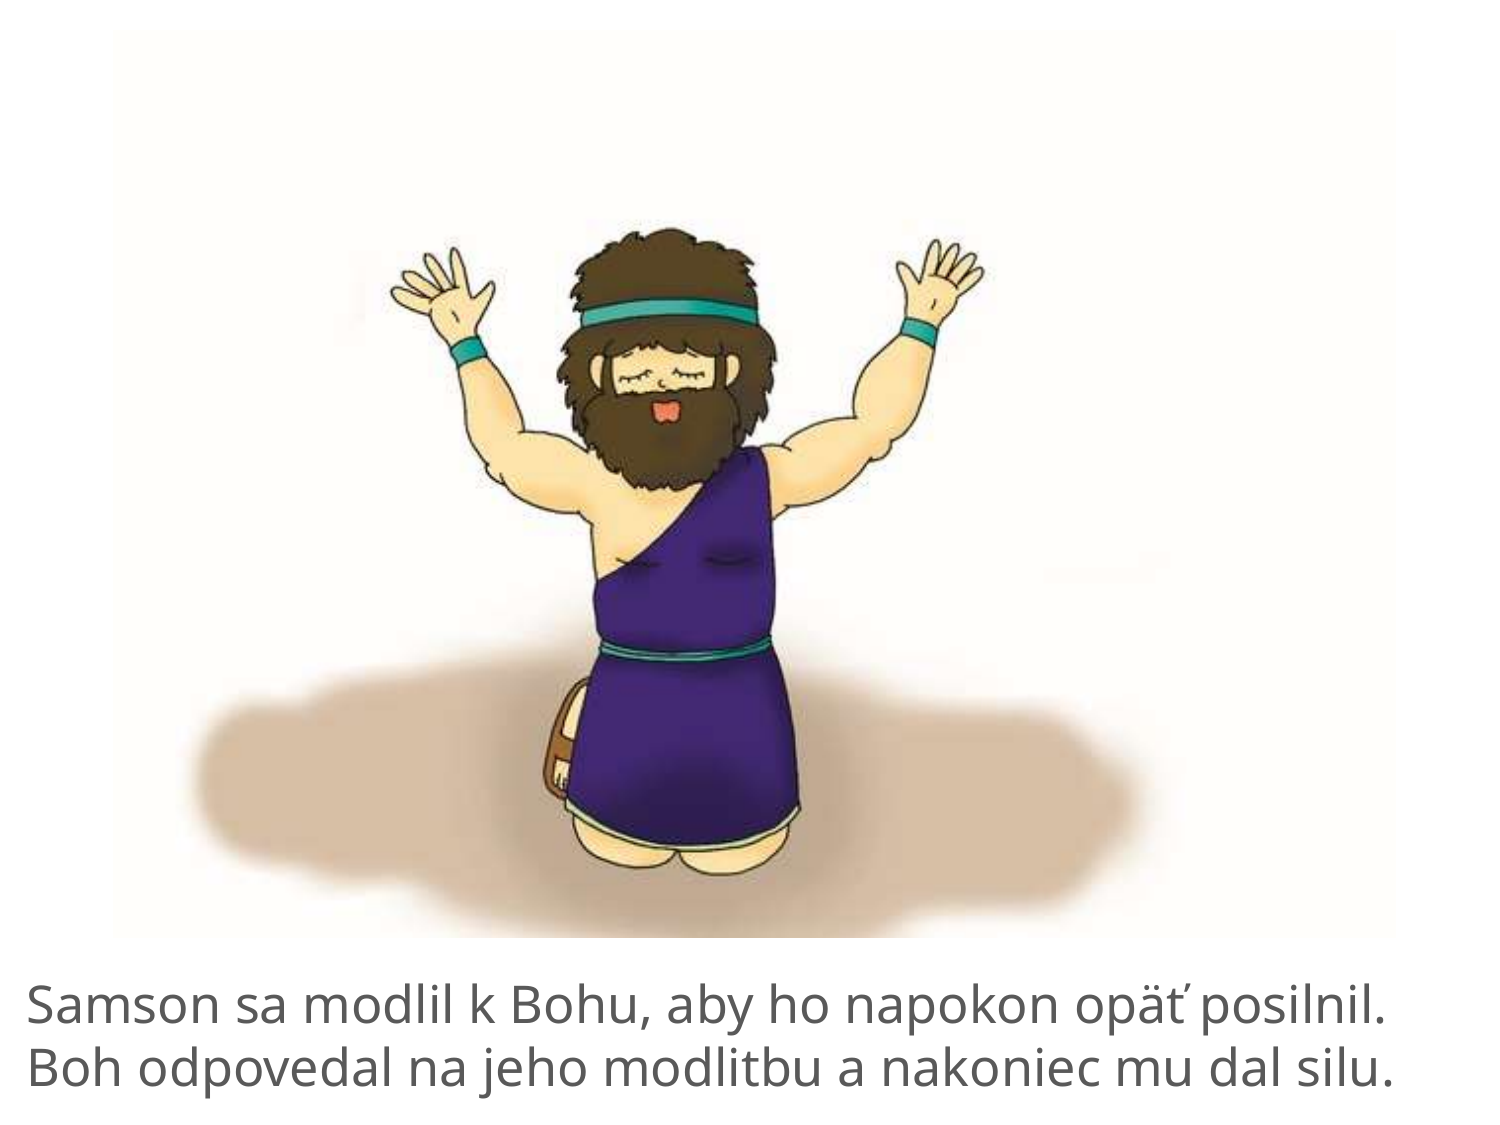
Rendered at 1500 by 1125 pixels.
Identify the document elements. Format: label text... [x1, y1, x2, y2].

picture [113, 30, 1396, 938]
text_box Samson sa modlil k Bohu, aby ho napokon opäť posilnil. Boh odpovedal na jeho modlitbu a nakoniec mu dal silu. [11, 964, 1498, 1104]
